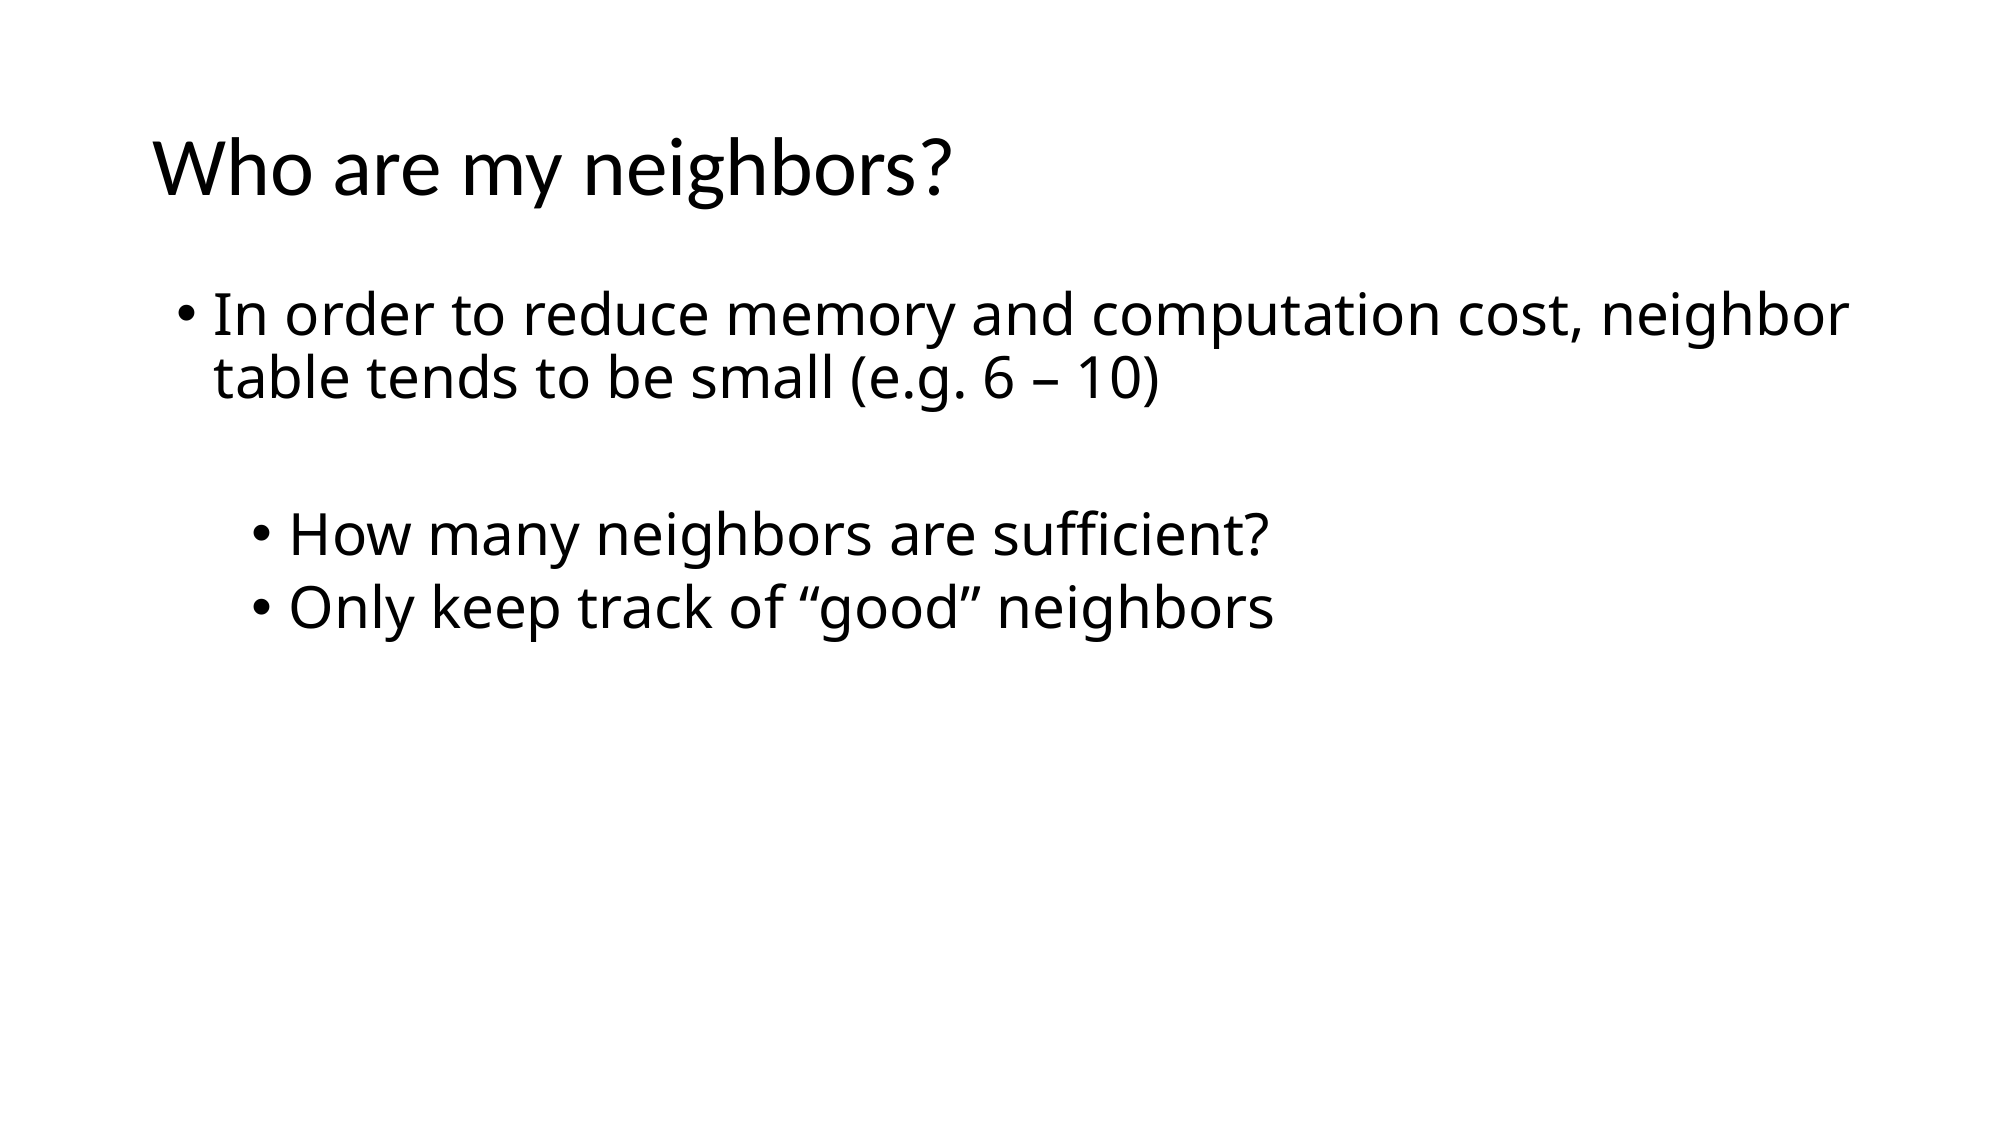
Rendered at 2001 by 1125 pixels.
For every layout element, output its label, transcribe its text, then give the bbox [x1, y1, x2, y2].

title Who are my neighbors? [137, 59, 1863, 278]
list In order to reduce memory and computation cost, neighbor table tends to be small (e.g. 6 – 10) How many neighbors are sufficient? Only keep track of “good” neighbors [161, 277, 1887, 809]
